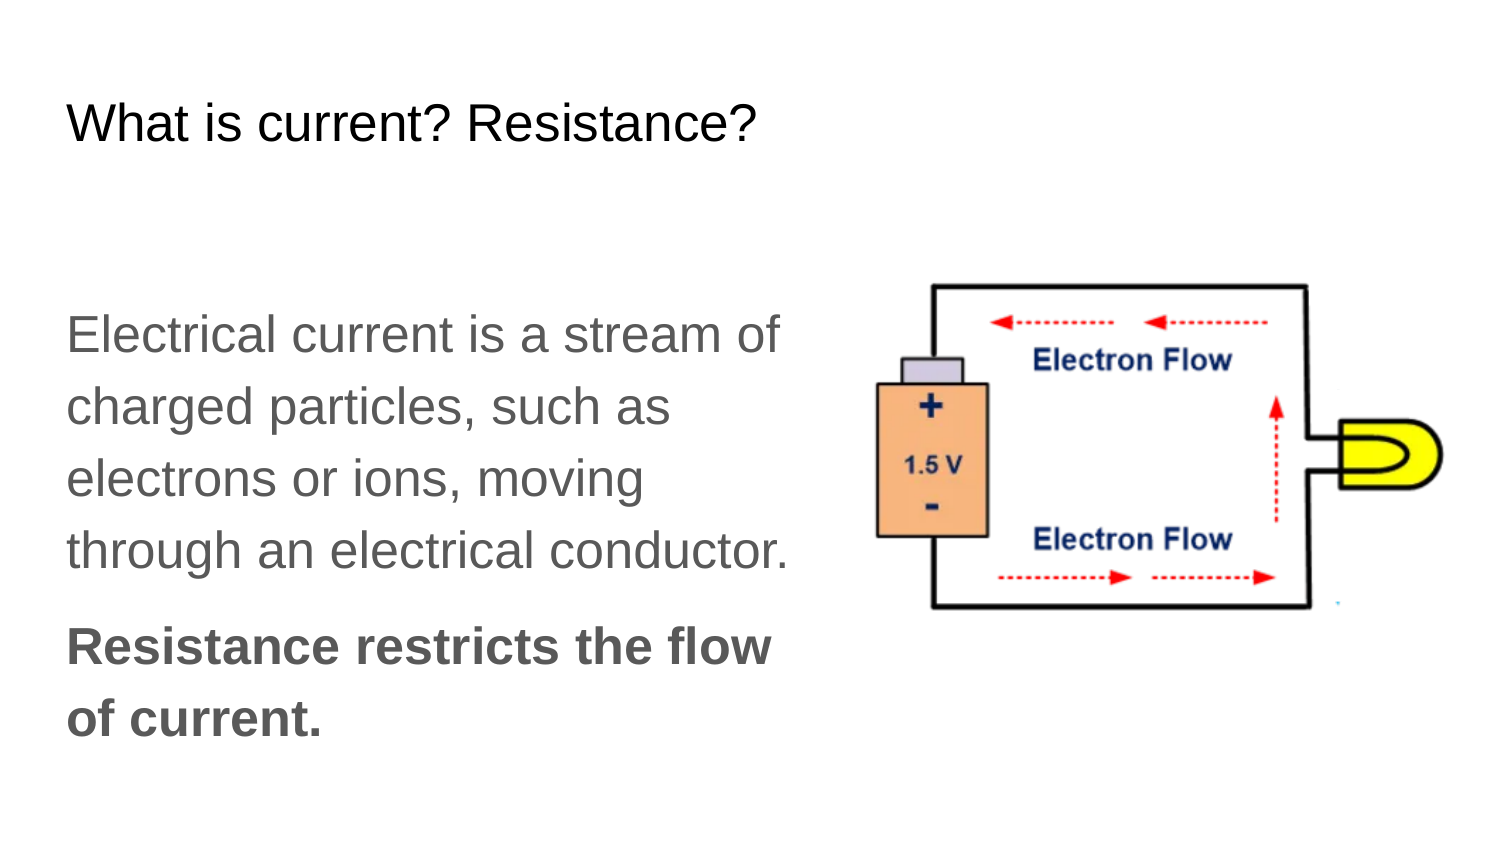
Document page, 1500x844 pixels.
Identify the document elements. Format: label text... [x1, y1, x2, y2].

list Electrical current is a stream of charged particles, such as electrons or ions, moving through an electrical conductor. Resistance restricts the flow of current. [51, 189, 815, 768]
title What is current? Resistance? [51, 72, 1449, 167]
picture [841, 271, 1450, 623]
